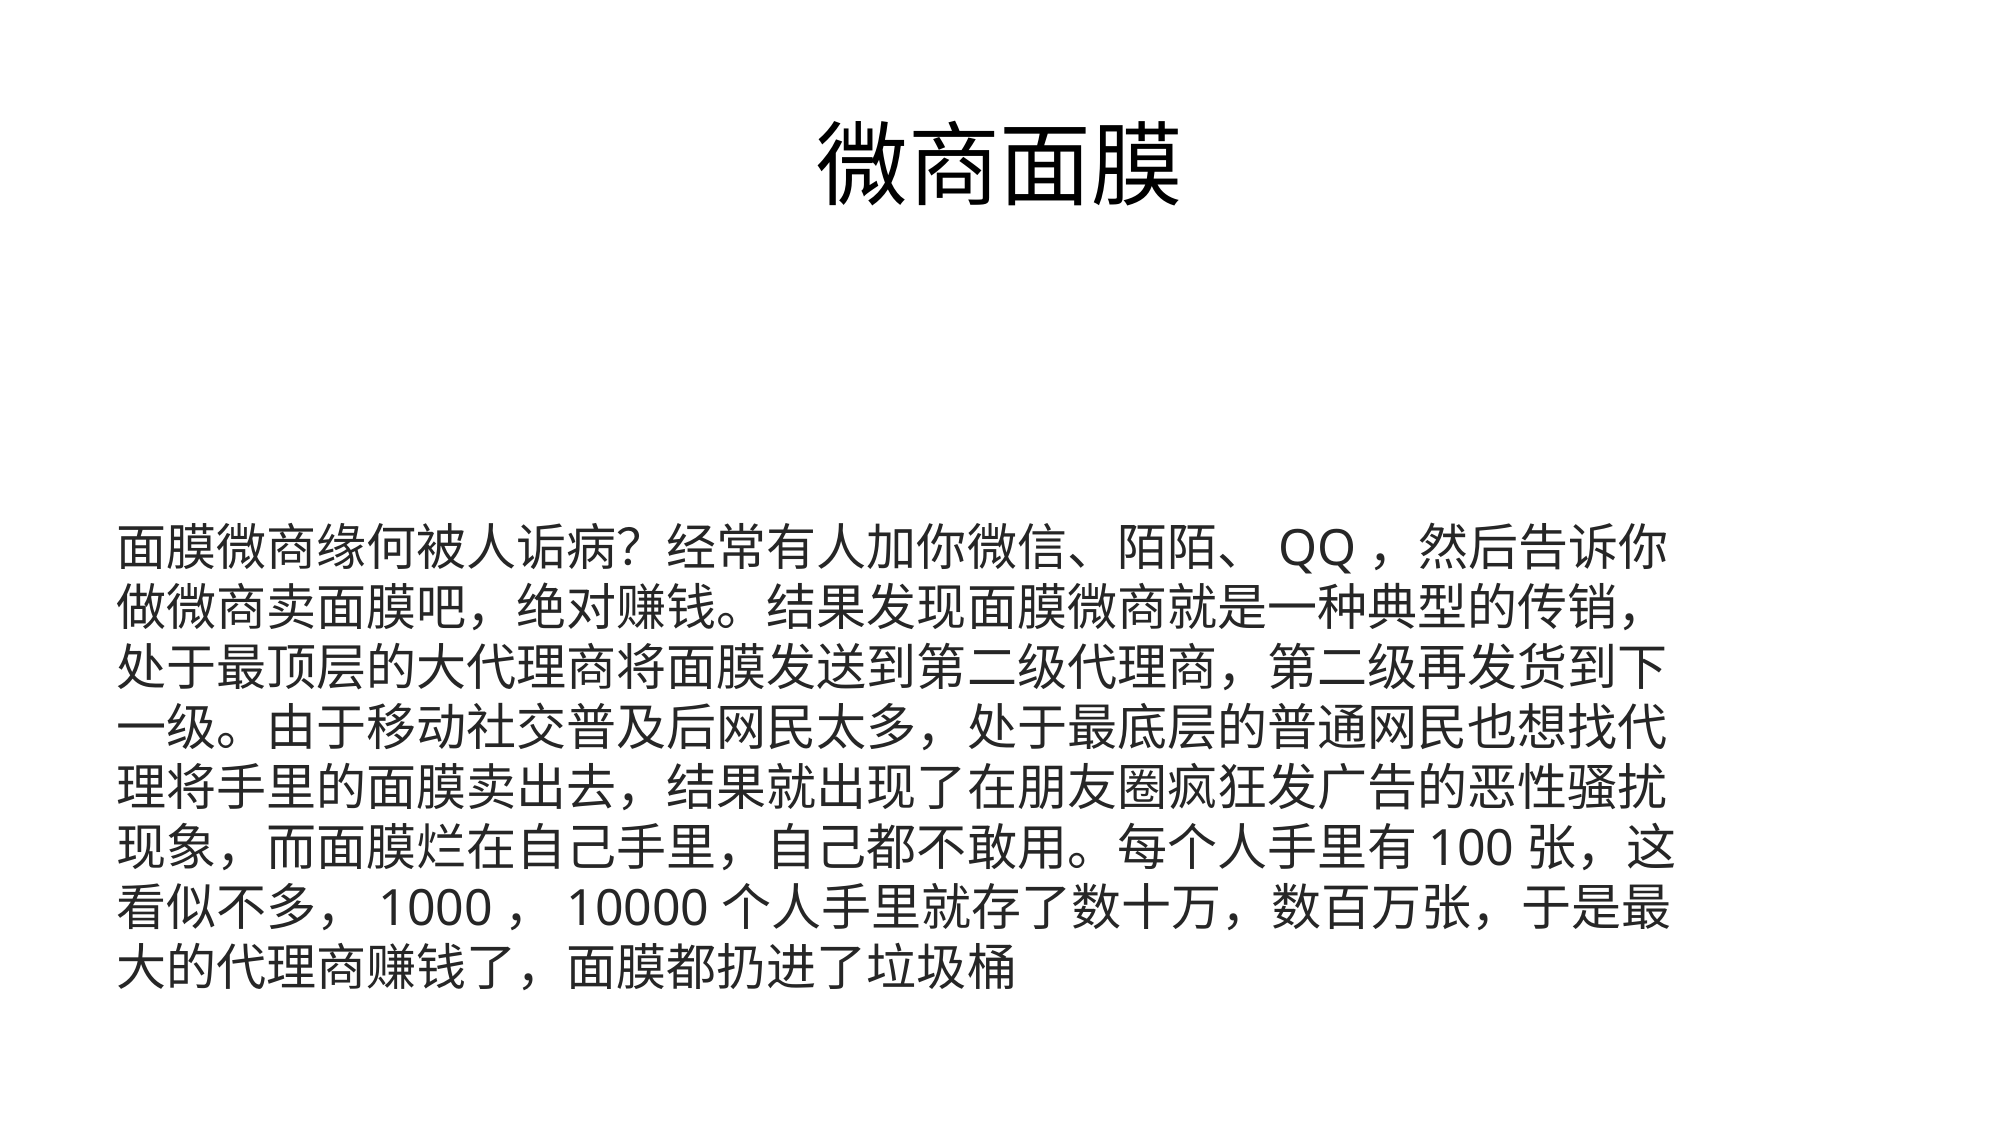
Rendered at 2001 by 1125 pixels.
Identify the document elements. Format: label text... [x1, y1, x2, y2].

text_box 面膜微商缘何被人诟病？经常有人加你微信、陌陌、QQ，然后告诉你做微商卖面膜吧，绝对赚钱。结果发现面膜微商就是一种典型的传销，处于最顶层的大代理商将面膜发送到第二级代理商，第二级再发货到下一级。由于移动社交普及后网民太多，处于最底层的普通网民也想找代理将手里的面膜卖出去，结果就出现了在朋友圈疯狂发广告的恶性骚扰现象，而面膜烂在自己手里，自己都不敢用。每个人手里有100张，这看似不多，1000，10000个人手里就存了数十万，数百万张，于是最大的代理商赚钱了，面膜都扔进了垃圾桶 [101, 507, 1692, 1003]
title 微商面膜 [137, 59, 1863, 278]
